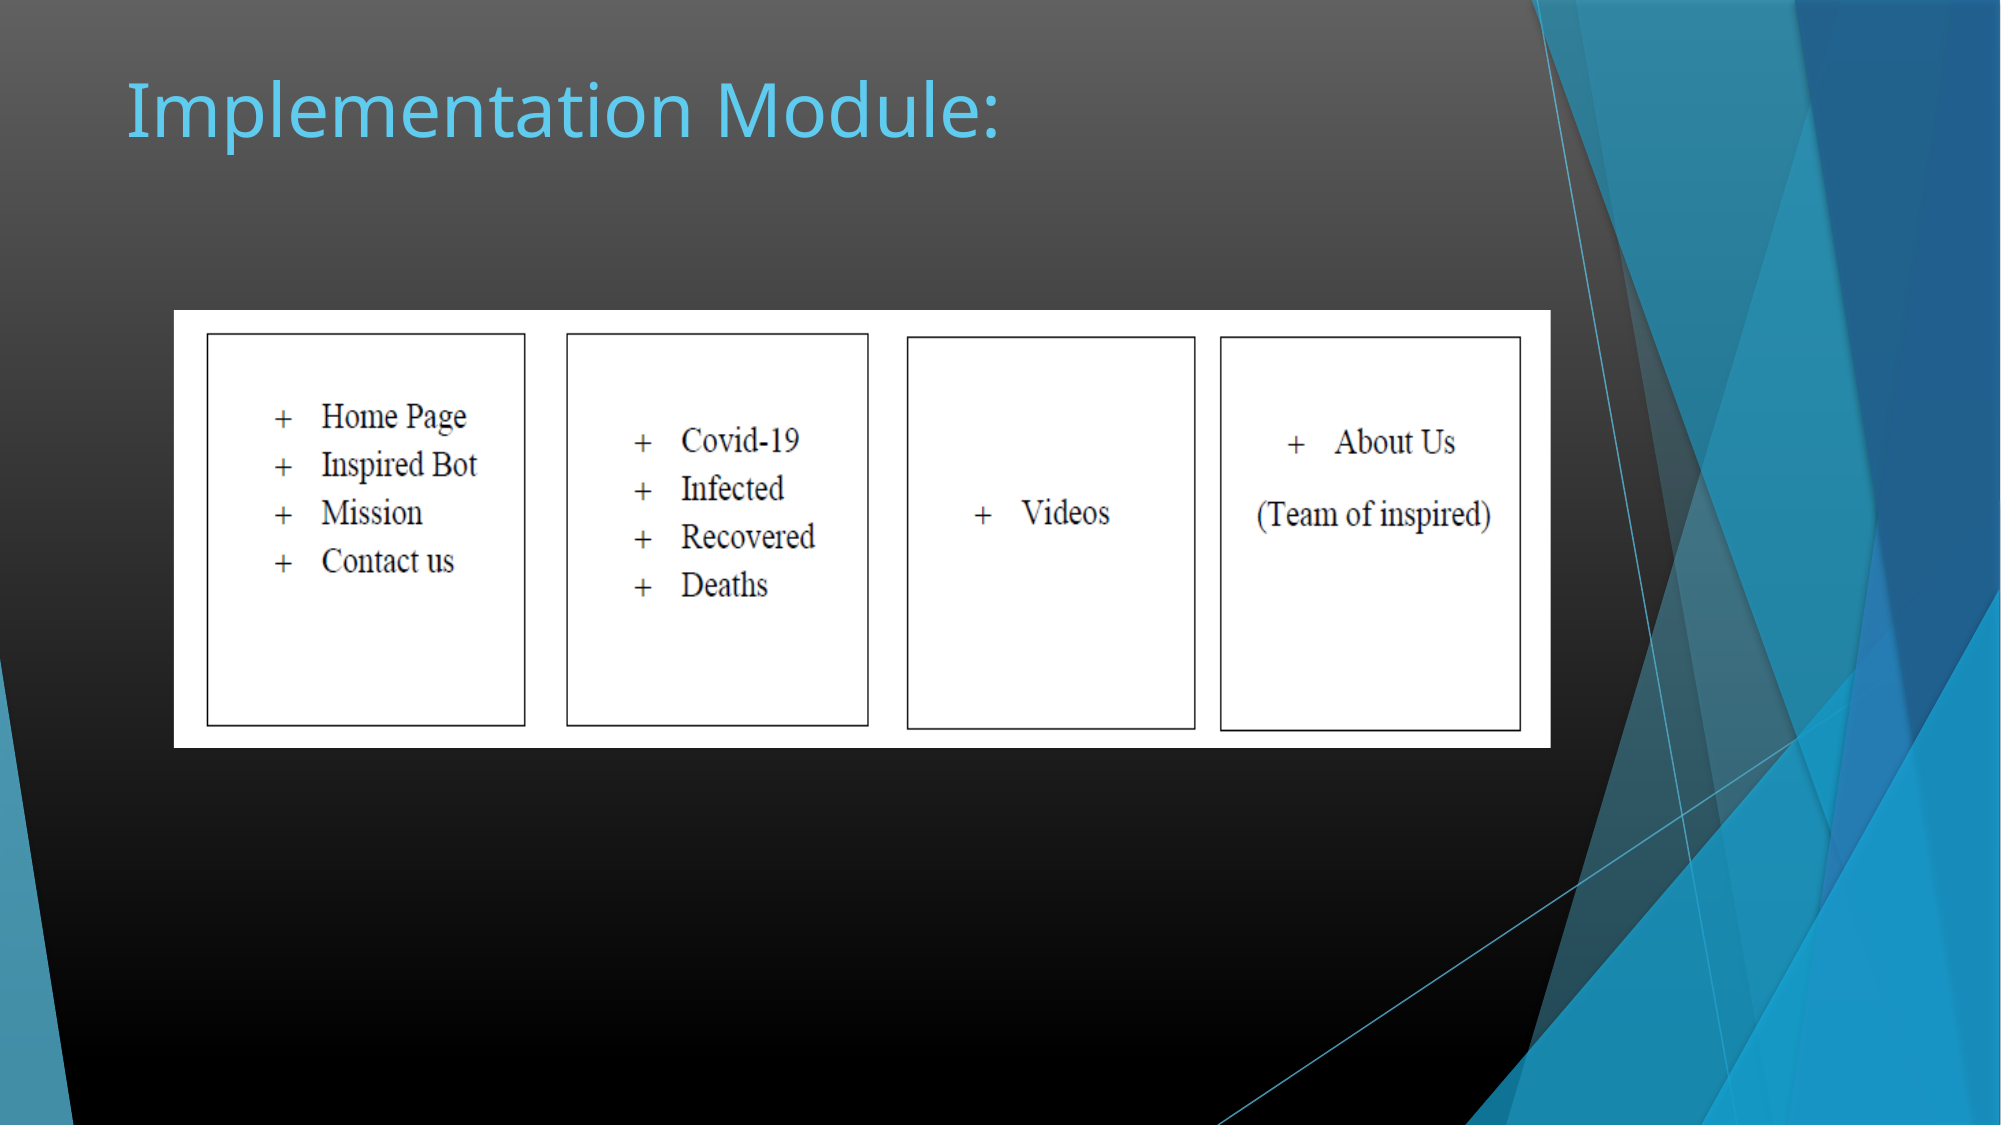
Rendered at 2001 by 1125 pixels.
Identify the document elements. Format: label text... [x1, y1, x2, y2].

title Implementation Module: [111, 54, 1522, 212]
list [173, 310, 1552, 749]
